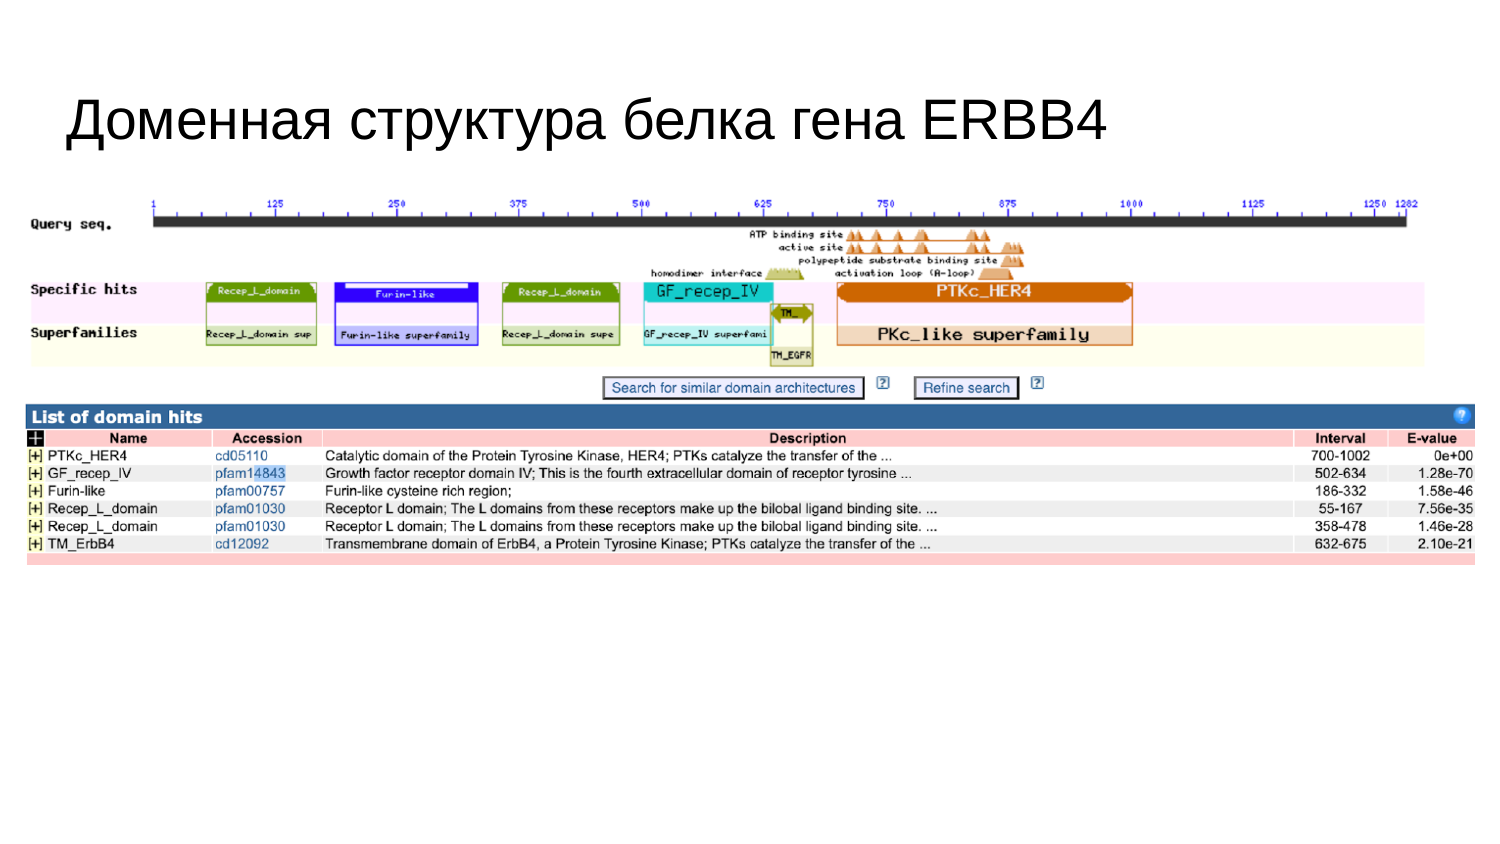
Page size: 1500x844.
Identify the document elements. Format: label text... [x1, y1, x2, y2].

title Доменная структура белка гена ERBB4 [51, 72, 1449, 167]
picture [24, 199, 1476, 565]
